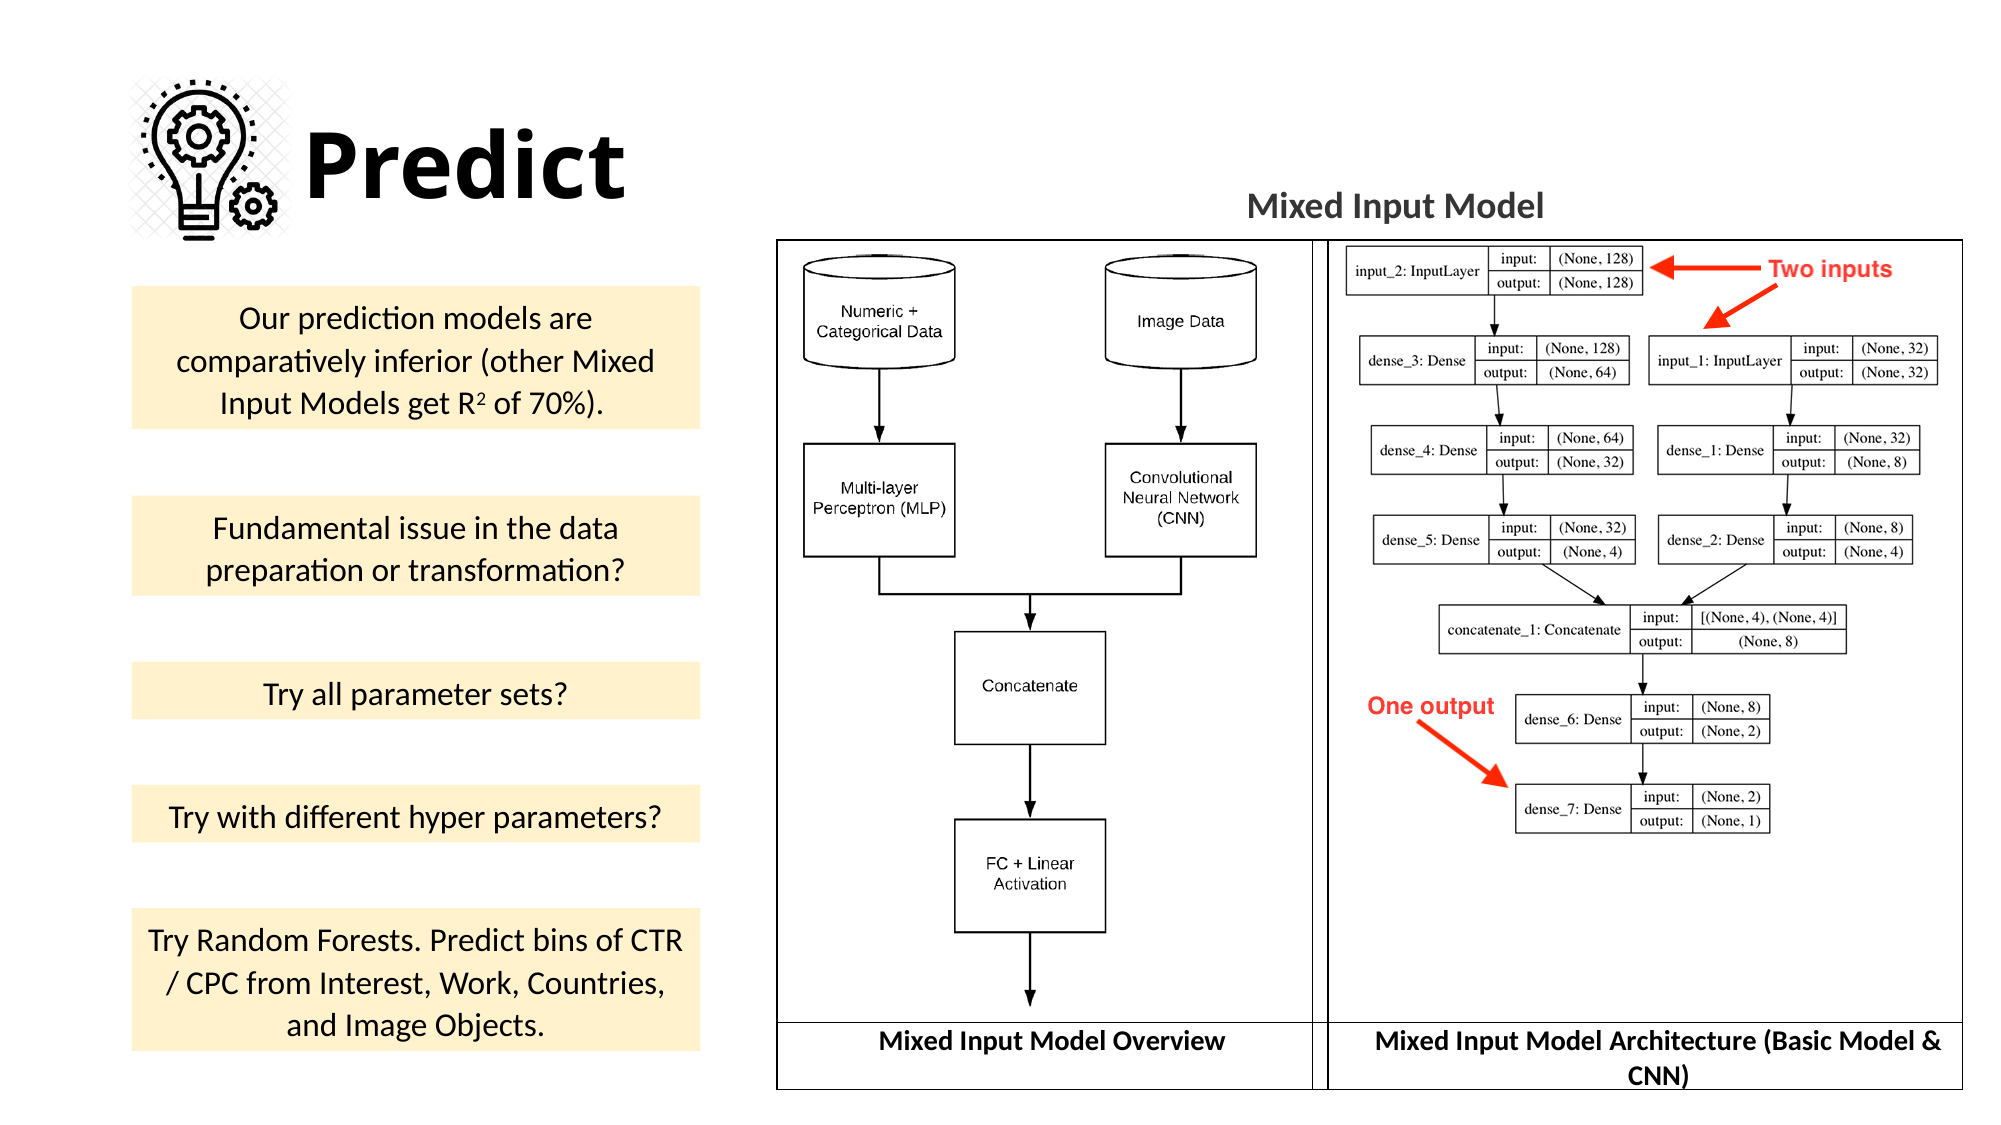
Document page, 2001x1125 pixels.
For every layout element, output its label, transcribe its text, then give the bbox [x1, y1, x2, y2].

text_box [776, 239, 1963, 1090]
text_box Try with different hyper parameters? [131, 784, 701, 843]
title Predict [137, 59, 1863, 278]
text_box Mixed Input Model [1231, 170, 1667, 234]
text_box Try all parameter sets? [131, 661, 701, 720]
text_box Try Random Forests. Predict bins of CTR / CPC from Interest, Work, Countries, and Image Objects. [131, 908, 701, 1051]
text_box Our prediction models are comparatively inferior (other Mixed Input Models get R2 of 70%). [131, 286, 701, 430]
picture [125, 74, 293, 241]
text_box Fundamental issue in the data preparation or transformation? [131, 495, 701, 596]
